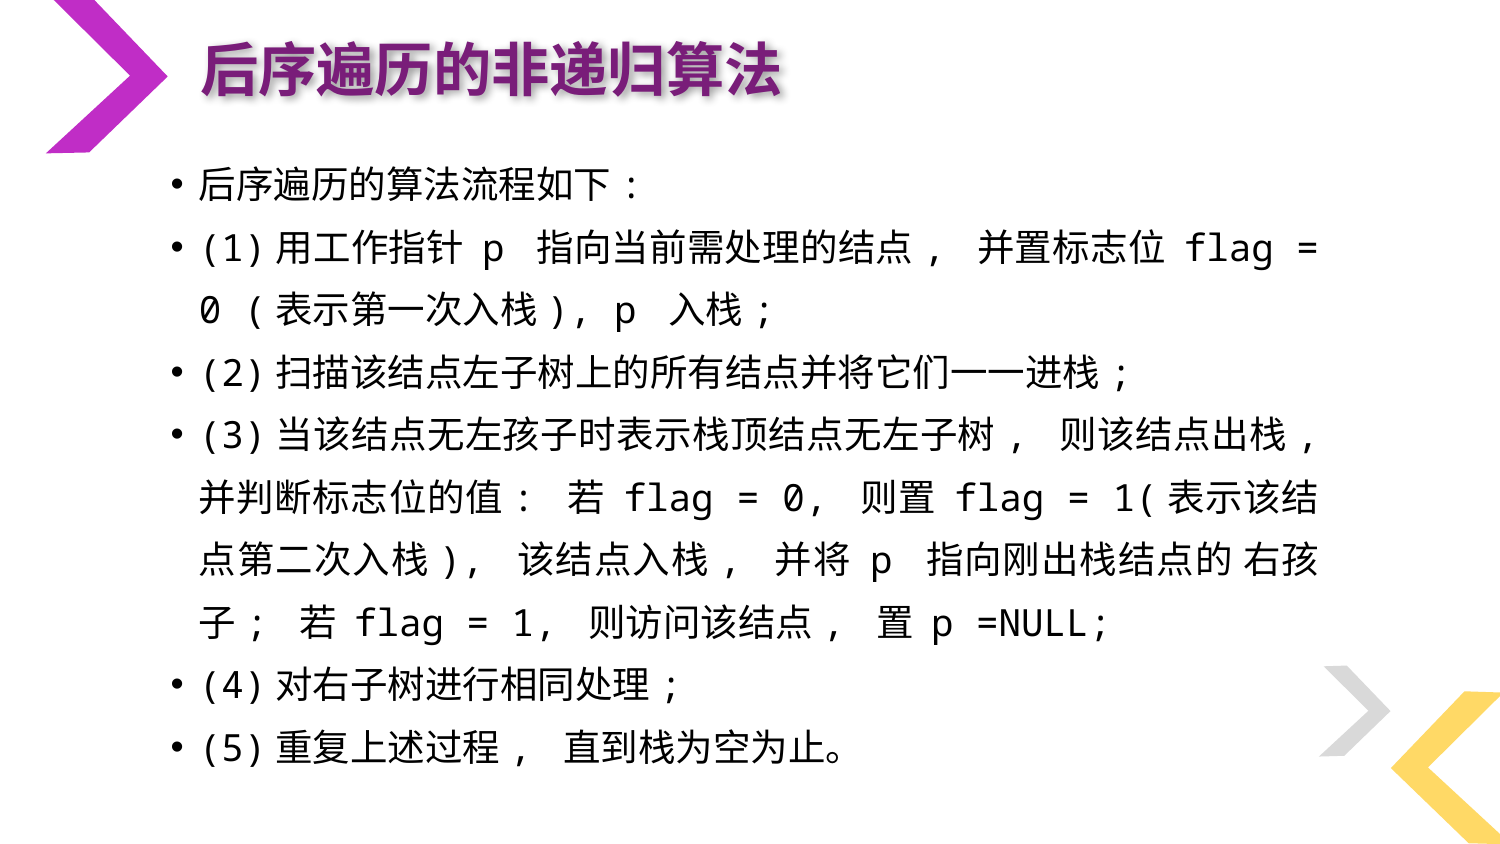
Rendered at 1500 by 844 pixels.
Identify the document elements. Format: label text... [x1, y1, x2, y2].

list 后序遍历的非递归算法 [188, 35, 1214, 111]
list 后序遍历的算法流程如下: (1)用工作指针 p 指向当前需处理的结点, 并置标志位 flag = 0 (表示第一次入栈), p 入栈; (2)扫描该结点左子树上的所有结点并将它们一一进栈; (3)当该结点无左孩子时表示栈顶结点无左子树, 则该结点出栈, 并判断标志位的值: 若 flag = 0, 则置 flag = 1(表示该结点第二次入栈), 该结点入栈, 并将 p 指向刚出栈结点的 右孩子; 若 flag = 1, 则访问该结点, 置 p =NULL; (4)对右子树进行相同处理; (5)重复上述过程, 直到栈为空为止。 [159, 138, 1331, 715]
